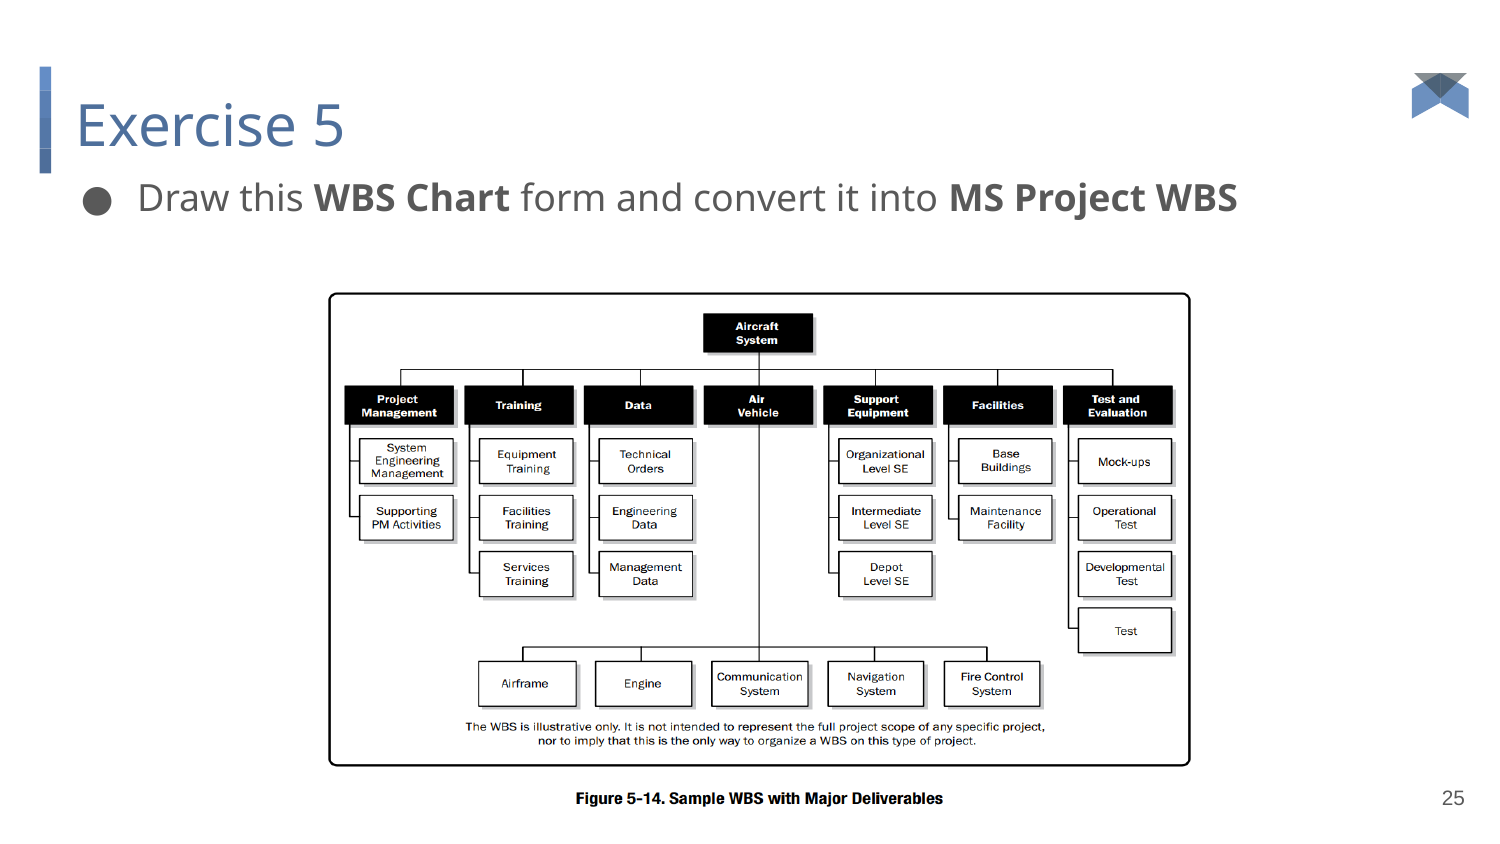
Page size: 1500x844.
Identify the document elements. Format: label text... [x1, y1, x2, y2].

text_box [1417, 67, 1464, 125]
slide_number 25 [1389, 764, 1480, 830]
picture [306, 270, 1280, 815]
title Exercise 5 [60, 72, 1449, 167]
subtitle Draw this WBS Chart form and convert it into MS Project WBS [47, 136, 1435, 695]
